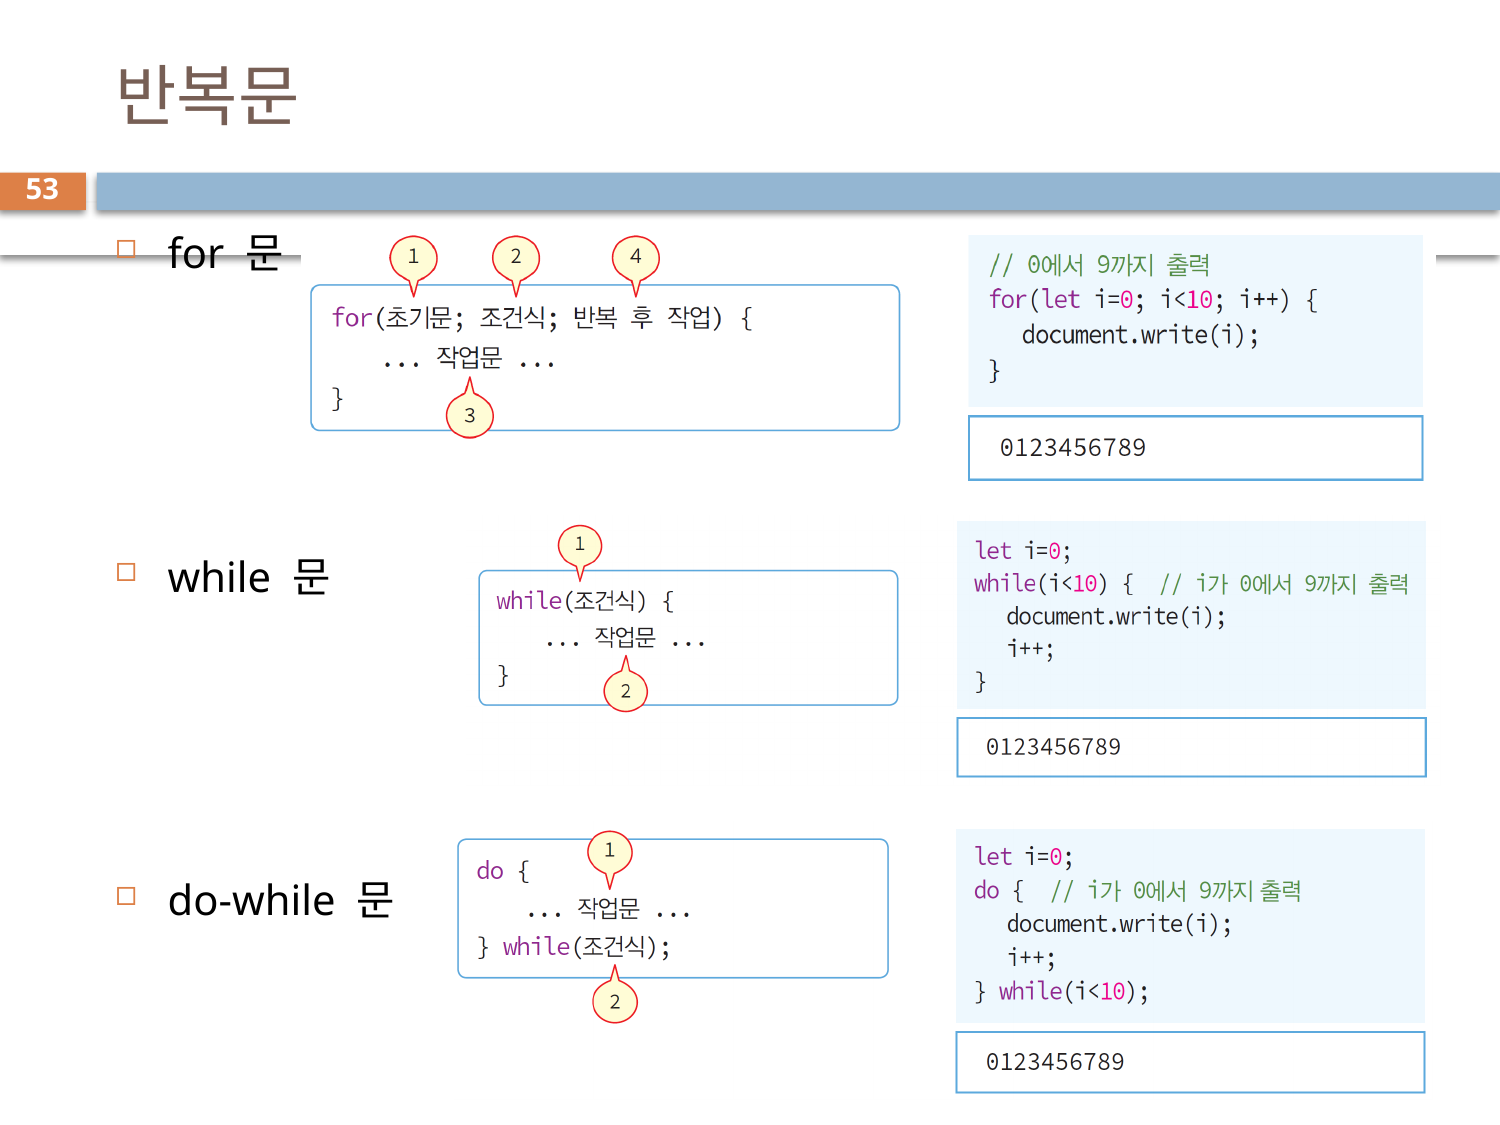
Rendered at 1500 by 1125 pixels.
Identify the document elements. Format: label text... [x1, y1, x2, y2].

slide_number 53 [0, 170, 87, 211]
picture [300, 224, 1436, 490]
title 반복문 [100, 37, 1438, 149]
picture [454, 821, 1433, 1100]
picture [466, 514, 1441, 787]
list for 문 while 문 do-while 문 [100, 219, 1438, 1047]
